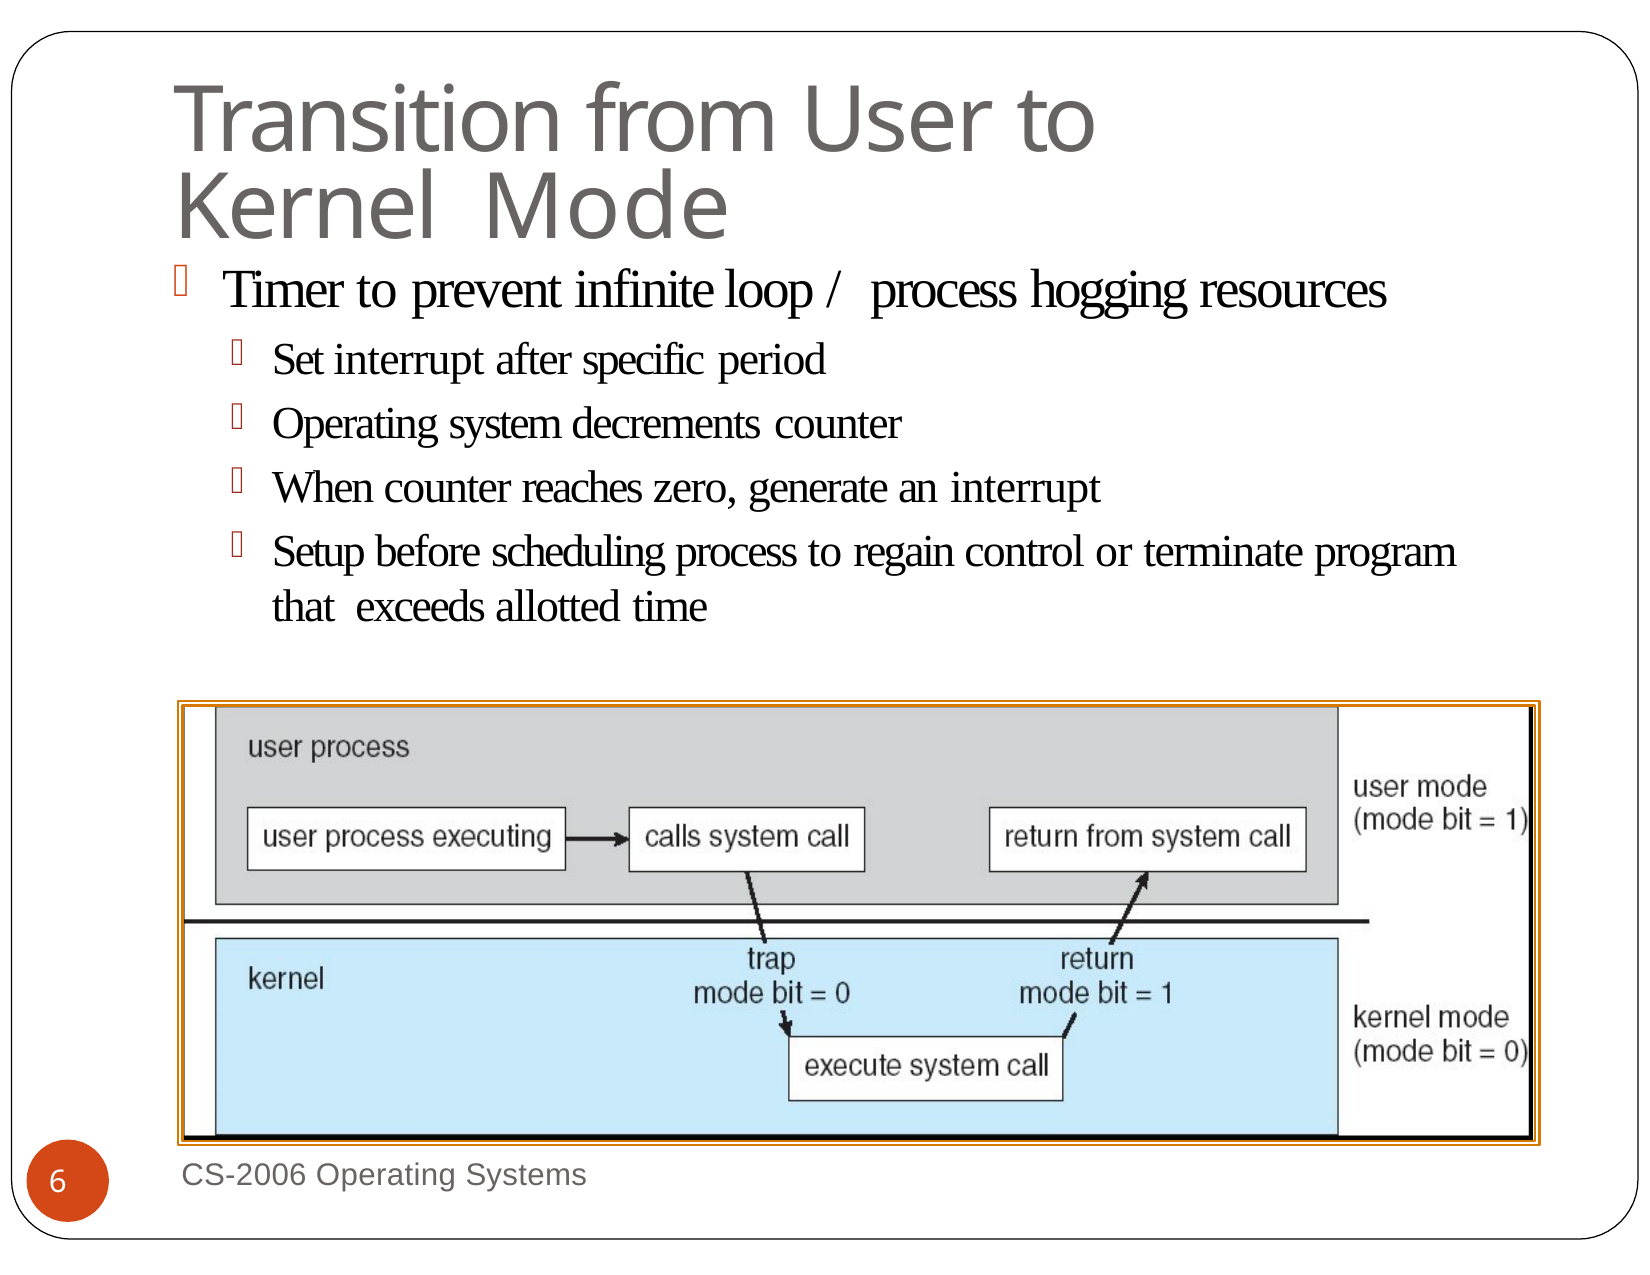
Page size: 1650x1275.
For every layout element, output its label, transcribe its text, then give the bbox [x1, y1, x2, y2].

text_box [176, 699, 1541, 1147]
title Transition from User to Kernel Mode [171, 57, 1316, 237]
text_box [42, 1161, 93, 1204]
footer CS-2006 Operating Systems [179, 1155, 590, 1275]
text_box [26, 1139, 109, 1222]
text_box Timer to prevent infinite loop / process hogging resources Set interrupt after specific period Operating system decrements counter When counter reaches zero, generate an interrupt Setup before scheduling process to regain control or terminate program that exceeds allotted time [170, 237, 1522, 631]
